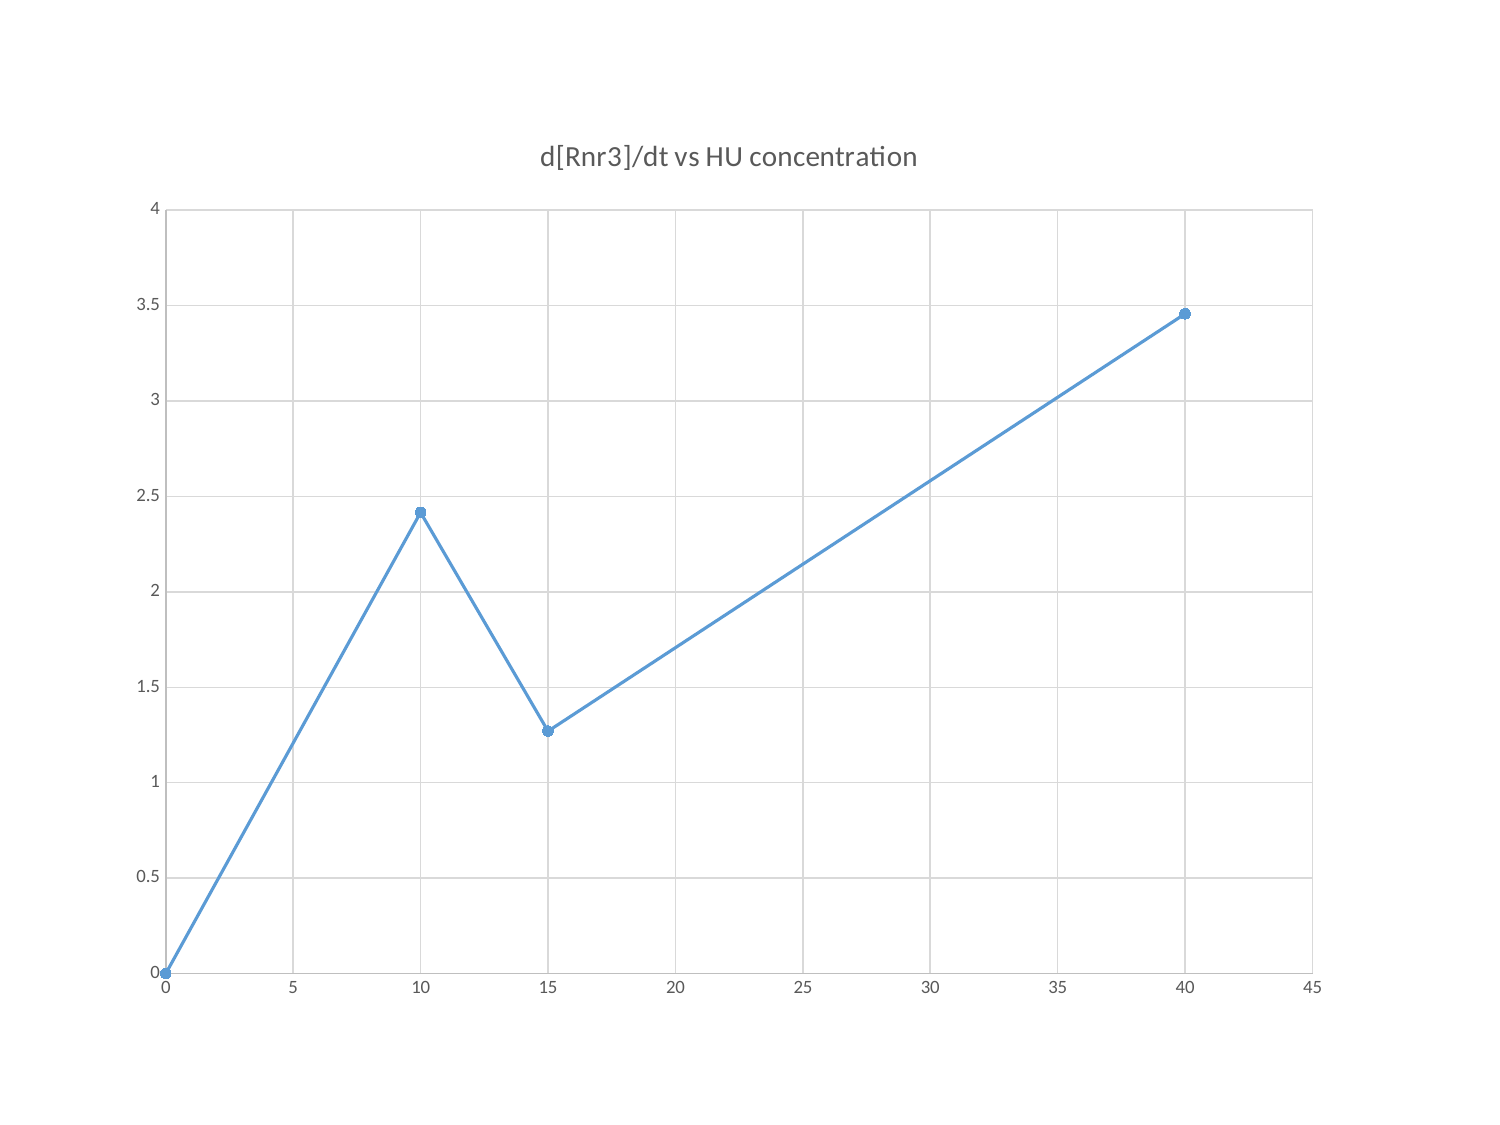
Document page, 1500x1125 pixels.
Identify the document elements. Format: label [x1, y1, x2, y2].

chart [111, 109, 1347, 1017]
